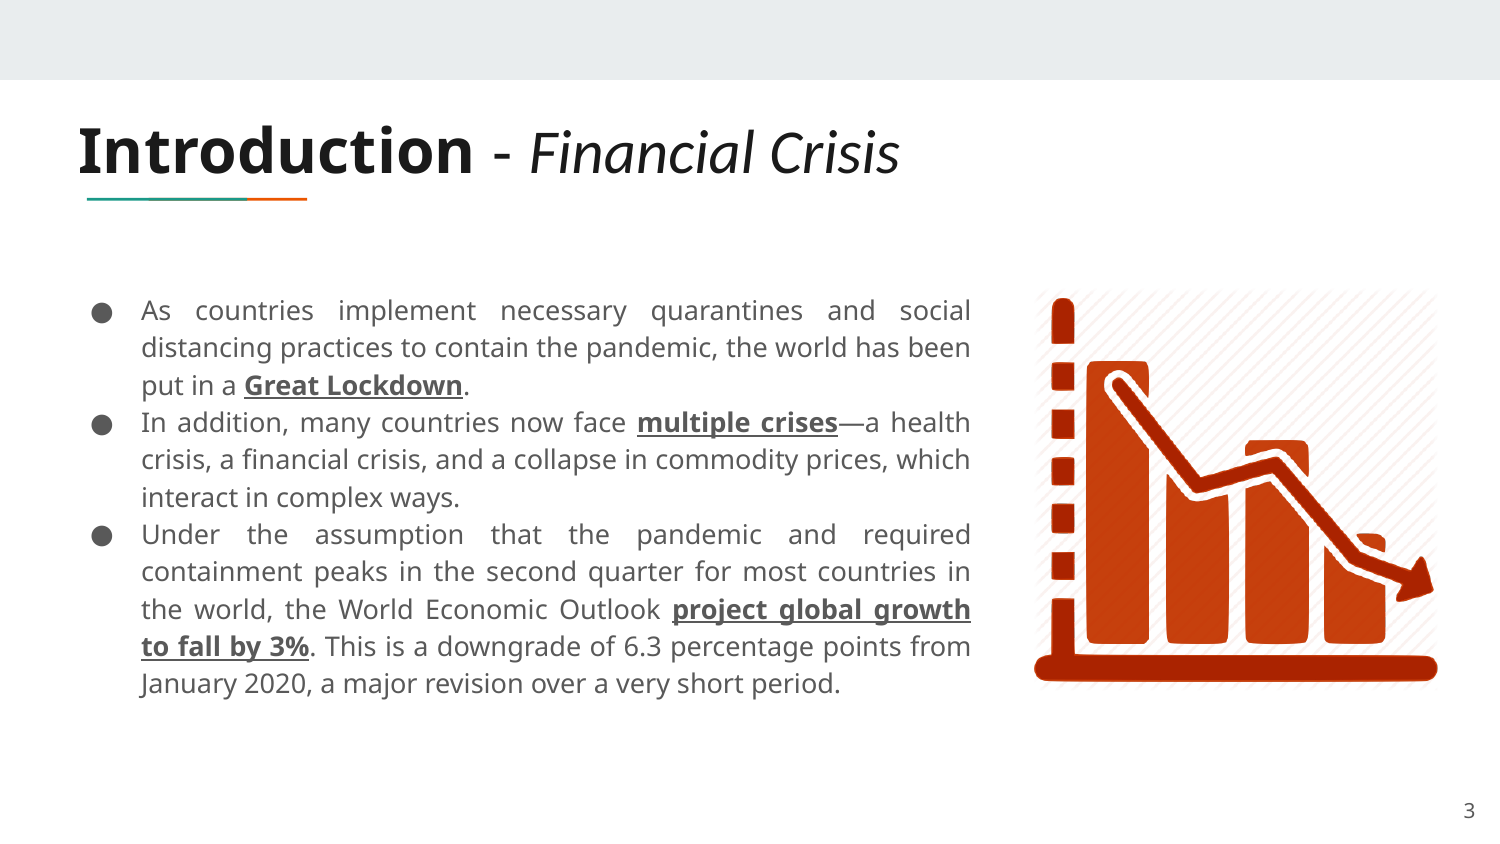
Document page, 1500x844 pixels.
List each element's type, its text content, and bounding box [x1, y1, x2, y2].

title Introduction - Financial Crisis [63, 95, 1462, 190]
list As countries implement necessary quarantines and social distancing practices to contain the pandemic, the world has been put in a Great Lockdown. In addition, many countries now face multiple crises—a health crisis, a financial crisis, and a collapse in commodity prices, which interact in complex ways. Under the assumption that the pandemic and required containment peaks in the second quarter for most countries in the world, the World Economic Outlook project global growth to fall by 3%. This is a downgrade of 6.3 percentage points from January 2020, a major revision over a very short period. [51, 273, 987, 775]
slide_number 3 [1400, 779, 1491, 844]
picture [1033, 287, 1438, 691]
